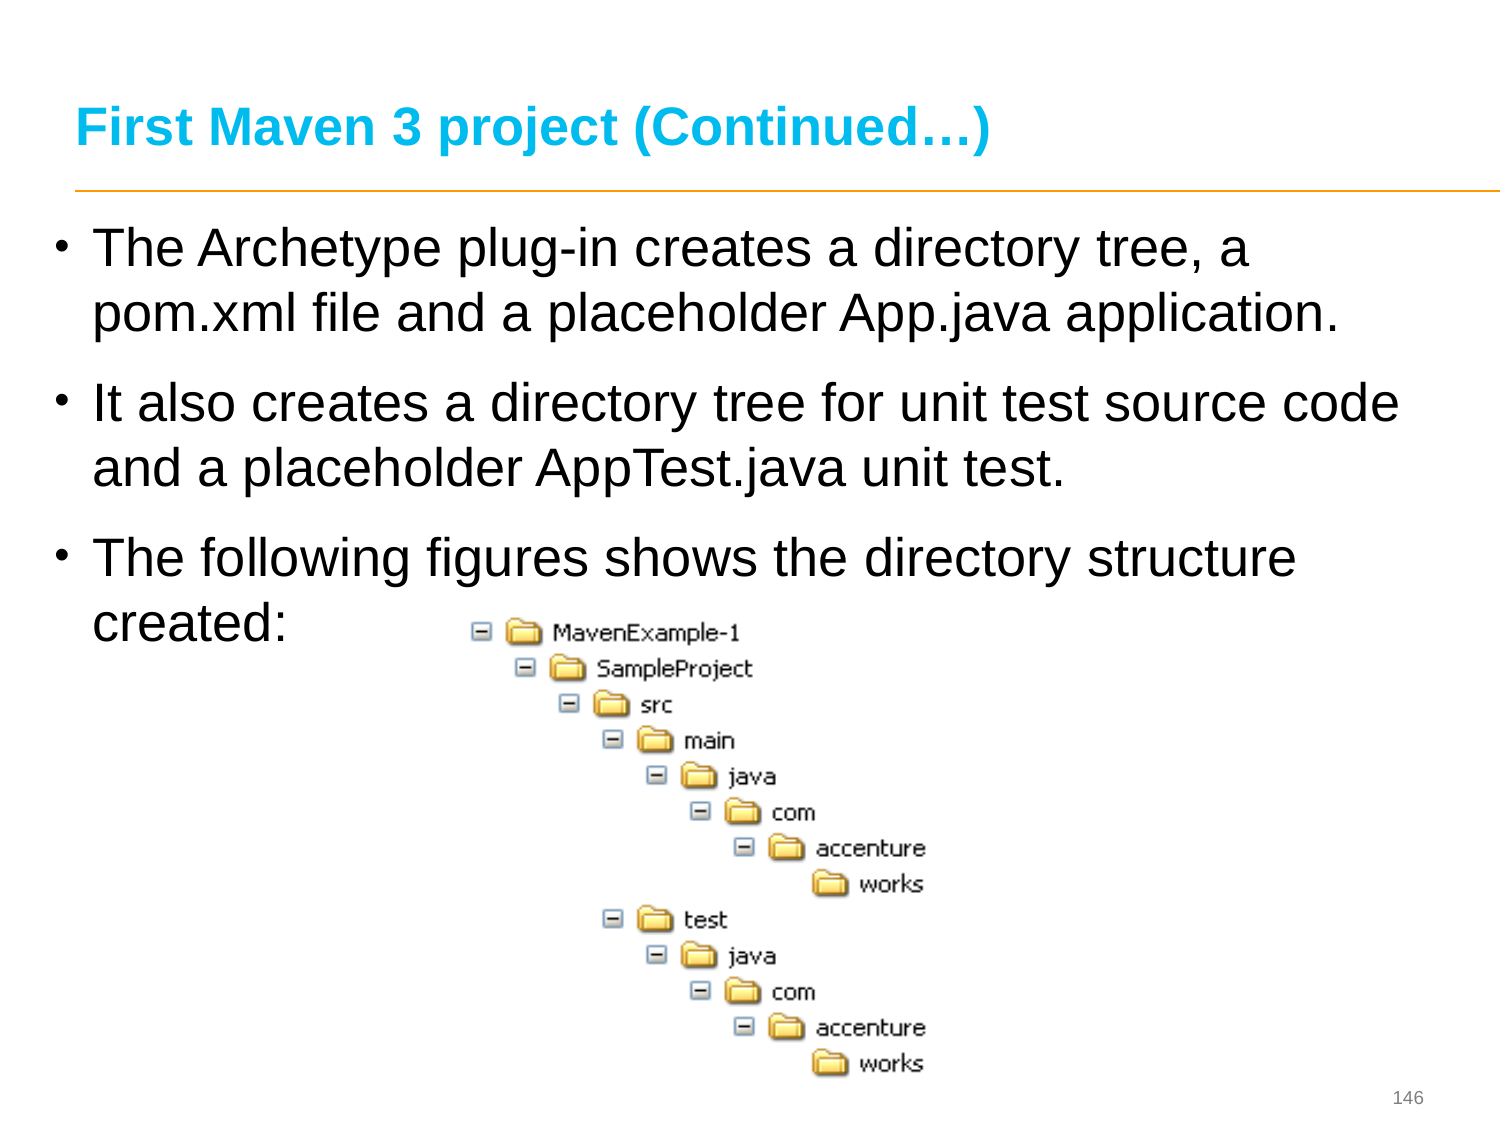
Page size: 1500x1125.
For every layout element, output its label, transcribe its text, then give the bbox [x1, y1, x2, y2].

title First Maven 3 project (Continued…) [75, 27, 1422, 157]
list The Archetype plug-in creates a directory tree, a pom.xml file and a placeholder App.java application. It also creates a directory tree for unit test source code and a placeholder AppTest.java unit test. The following figures shows the directory structure created: [54, 212, 1442, 1088]
picture [442, 612, 1058, 1086]
